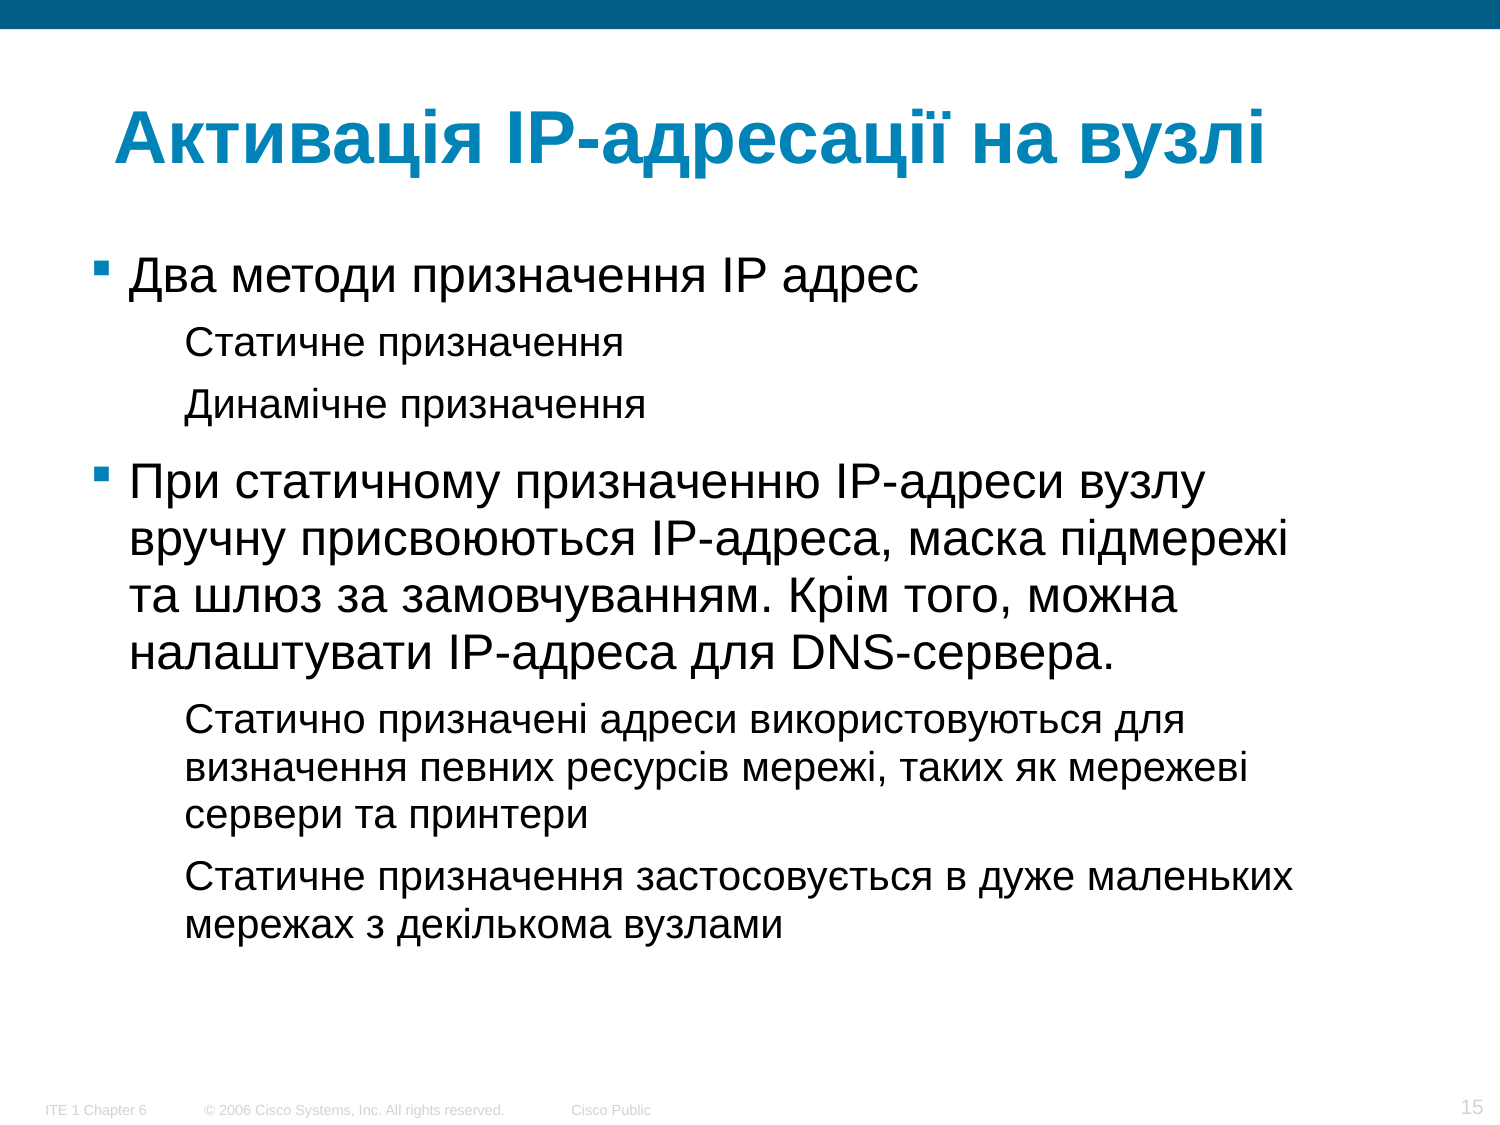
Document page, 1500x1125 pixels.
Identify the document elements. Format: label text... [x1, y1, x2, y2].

list Два методи призначення IP адрес Статичне призначення Динамічне призначення При статичному призначенню IP-адреси вузлу вручну присвоюються IP-адреса, маска підмережі та шлюз за замовчуванням. Крім того, можна налаштувати IP-адреса для DNS-сервера. Статично призначені адреси використовуються для визначення певних ресурсів мережі, таких як мережеві сервери та принтери Статичне призначення застосовується в дуже маленьких мережах з декількома вузлами [76, 240, 1334, 1024]
title Активація IP-адресації на вузлі [99, 49, 1436, 187]
